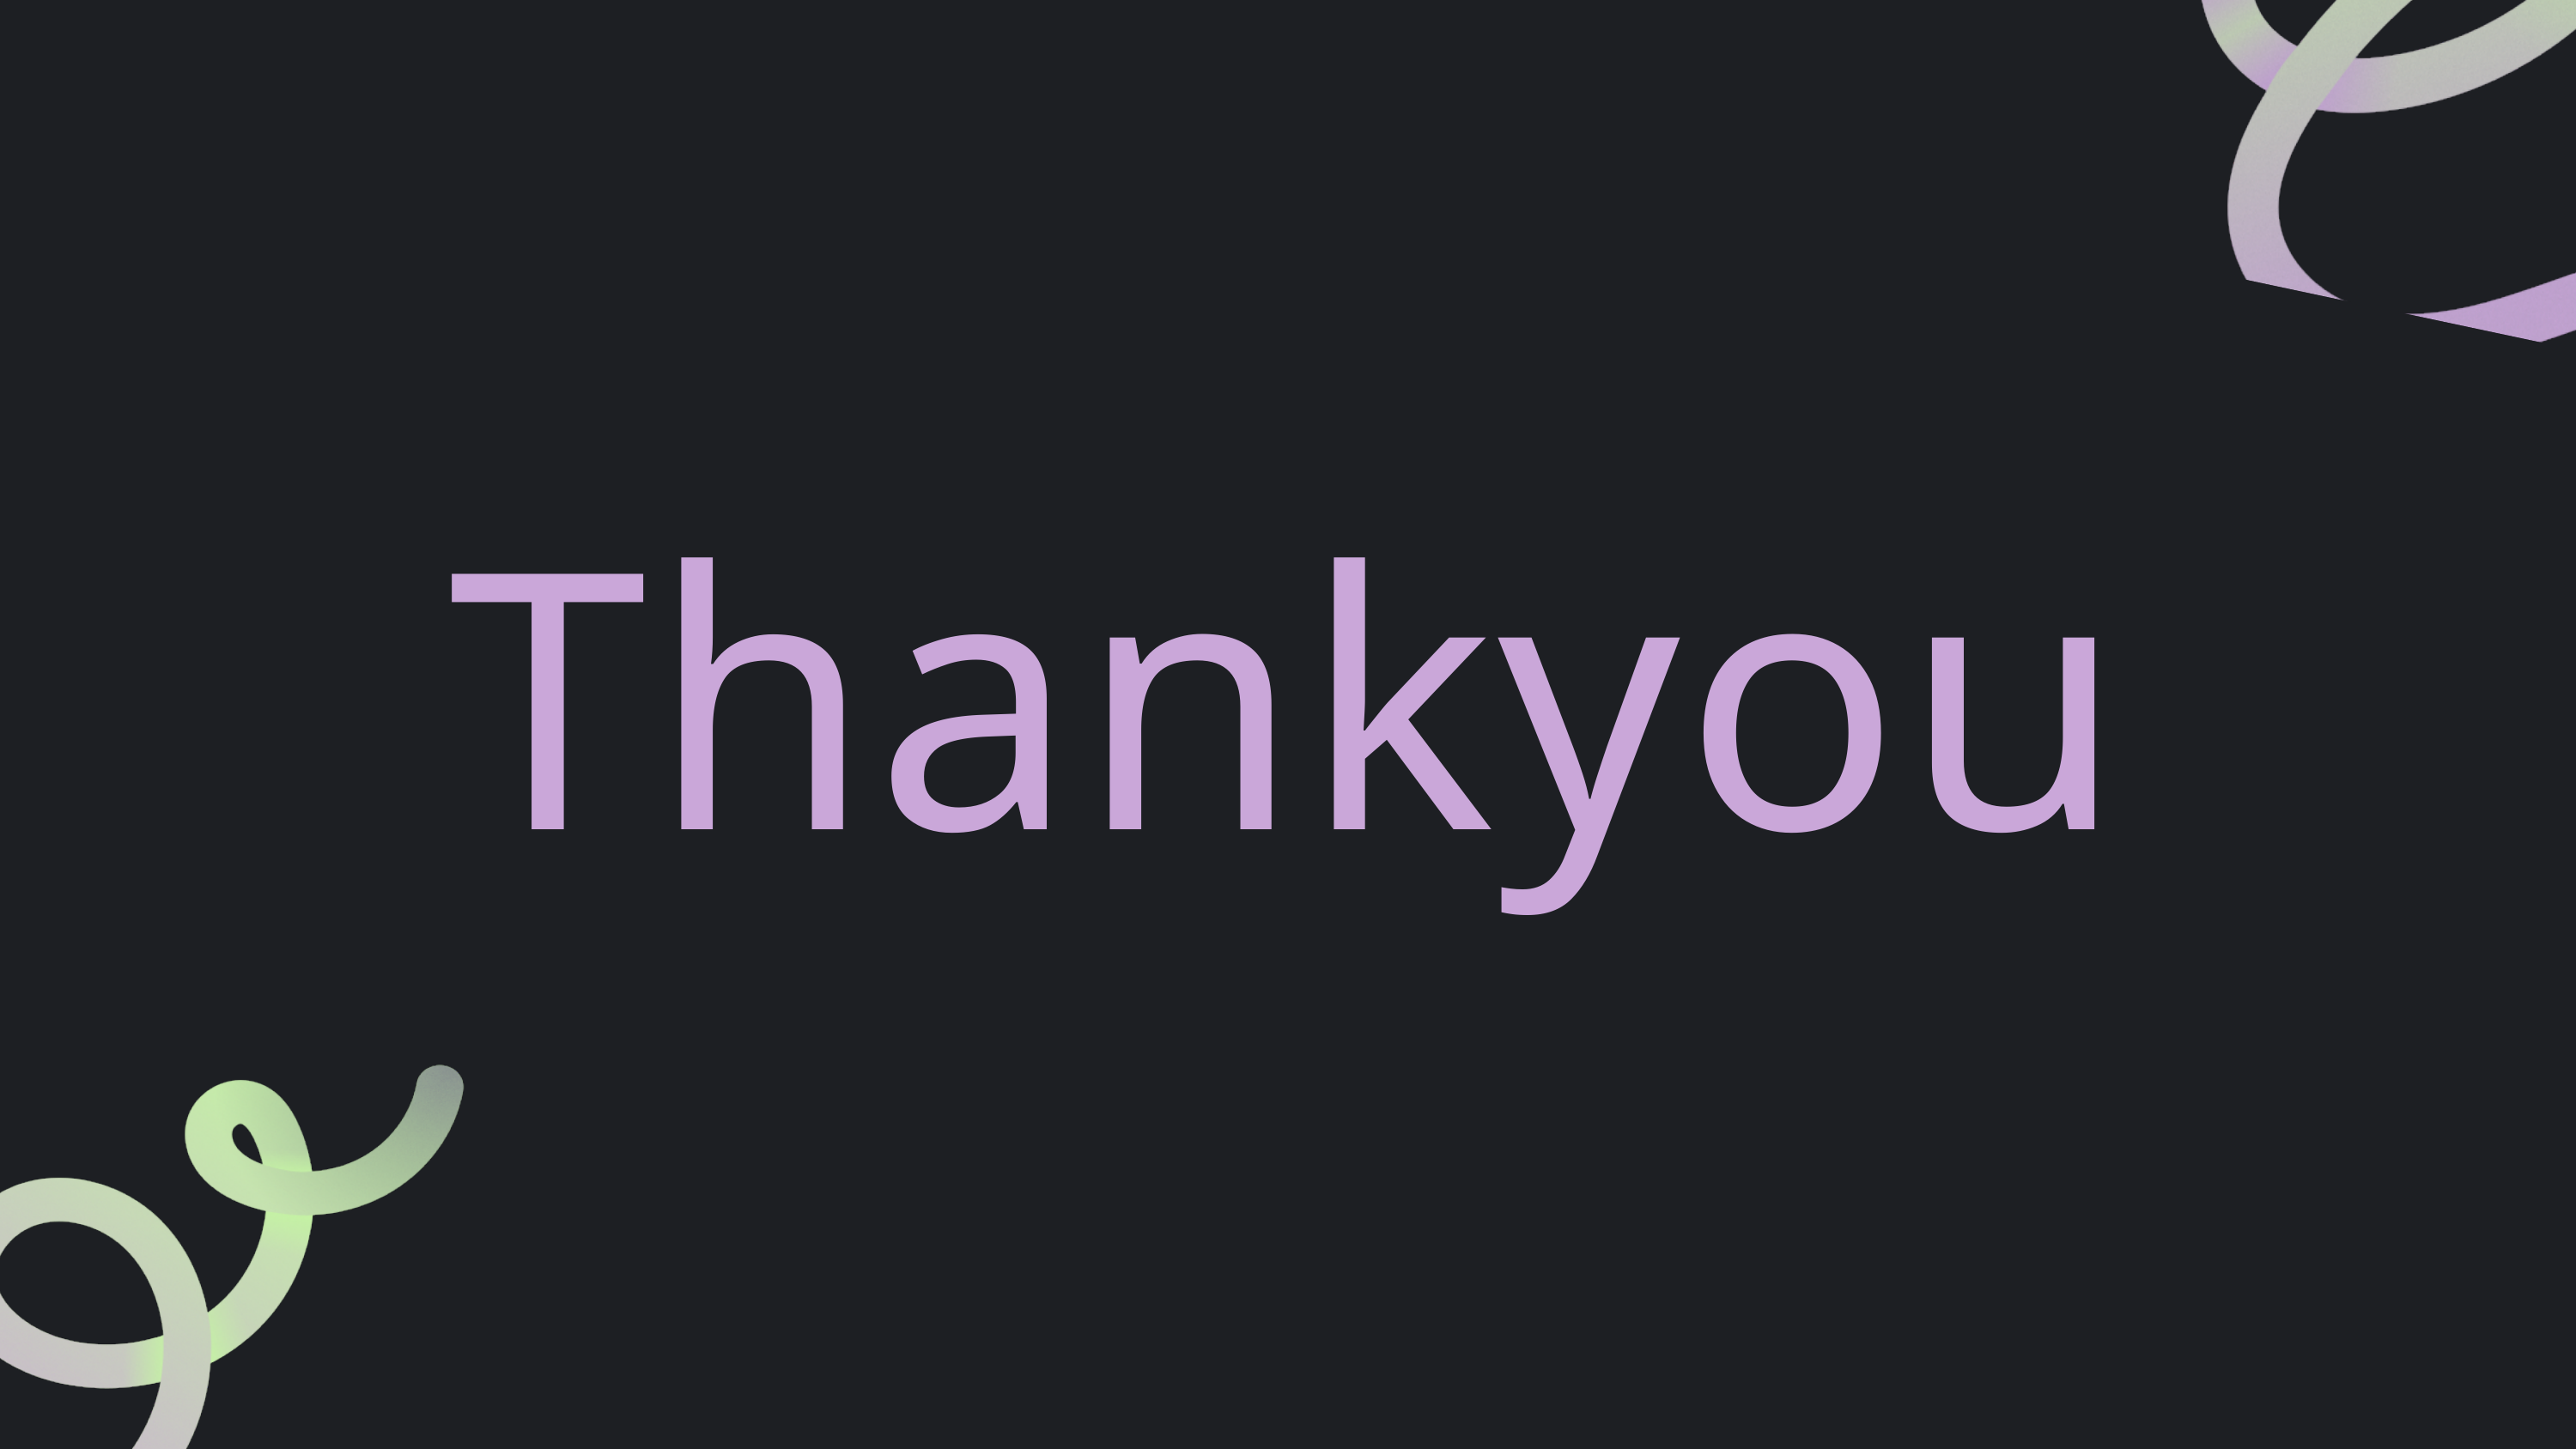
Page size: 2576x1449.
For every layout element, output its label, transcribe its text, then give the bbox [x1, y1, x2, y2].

text_box [0, 1064, 465, 1449]
text_box [2104, 0, 2576, 350]
text_box Thankyou [428, 471, 2148, 901]
